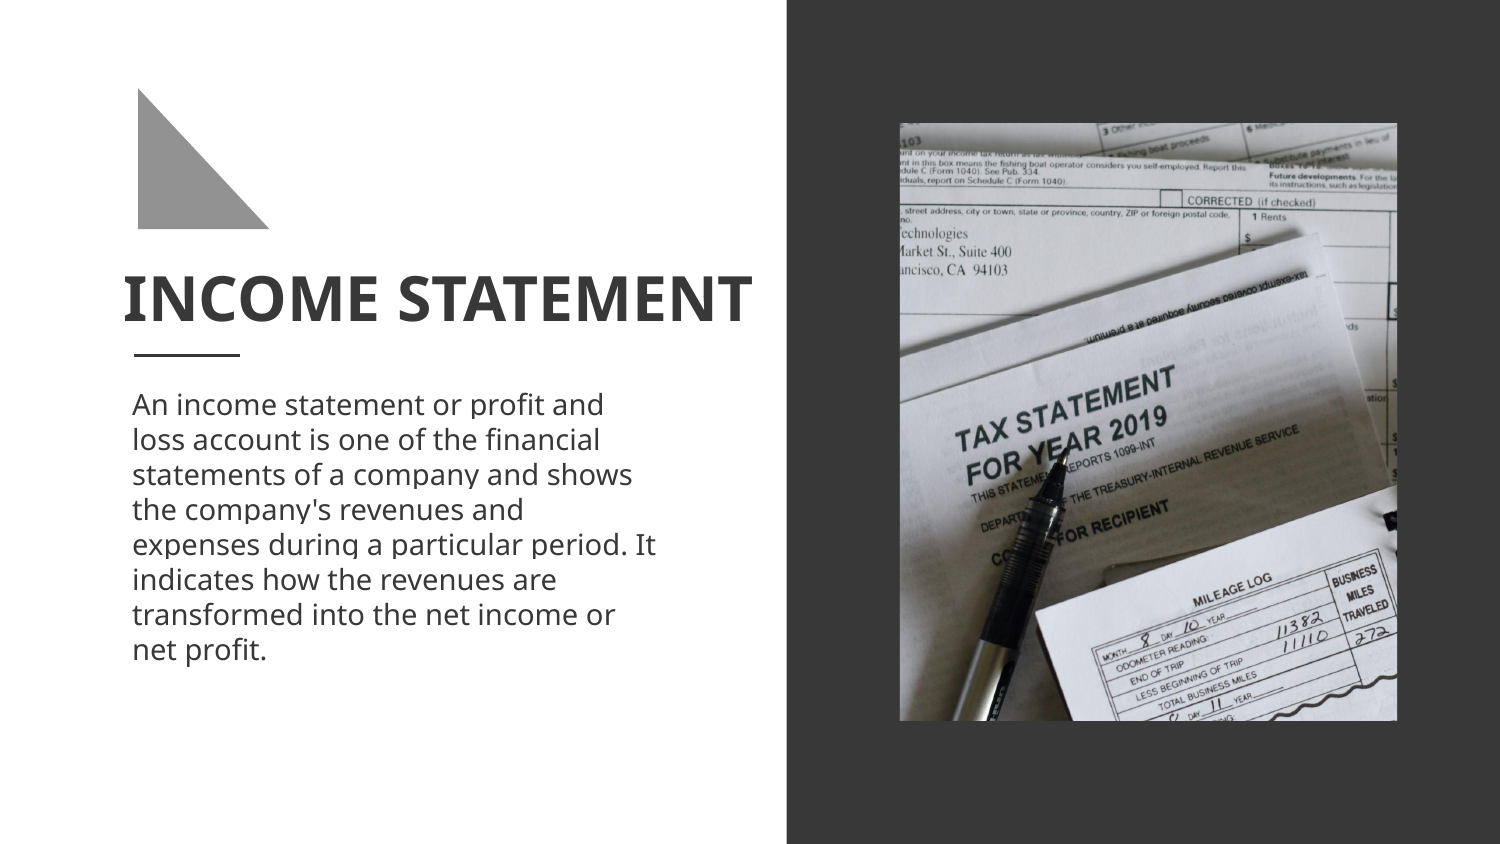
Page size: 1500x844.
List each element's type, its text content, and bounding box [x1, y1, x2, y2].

title INCOME STATEMENT [108, 232, 807, 320]
subtitle An income statement or profit and loss account is one of the financial statements of a company and shows the company's revenues and expenses during a particular period. It indicates how the revenues are transformed into the net income or net profit. [116, 371, 675, 588]
picture [899, 122, 1398, 721]
